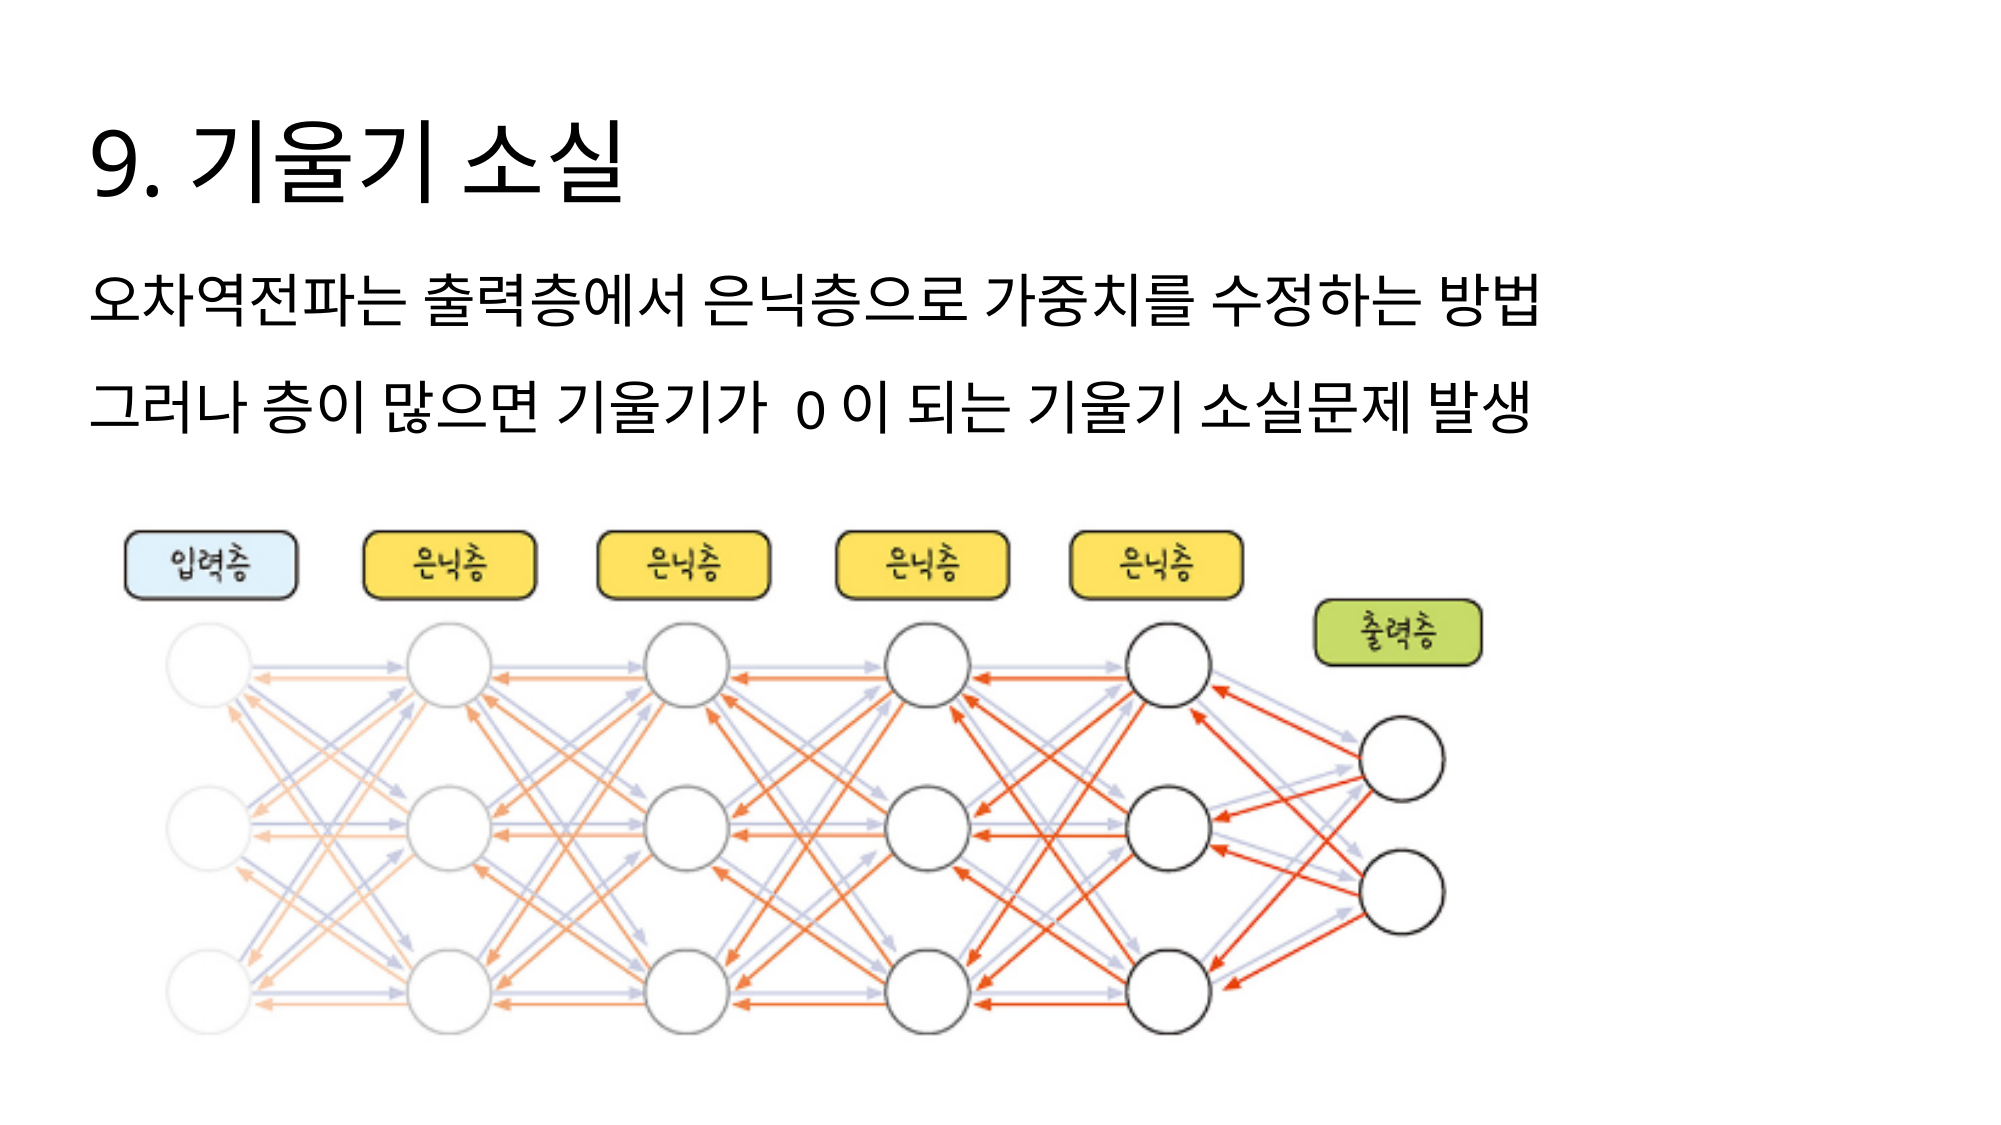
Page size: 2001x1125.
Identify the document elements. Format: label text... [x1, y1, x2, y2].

list 오차역전파는 출력층에서 은닉층으로 가중치를 수정하는 방법 그러나 층이 많으면 기울기가 0이 되는 기울기 소실문제 발생 [68, 252, 1932, 480]
title 9.기울기 소실 [68, 97, 1932, 223]
picture [103, 509, 1503, 1055]
